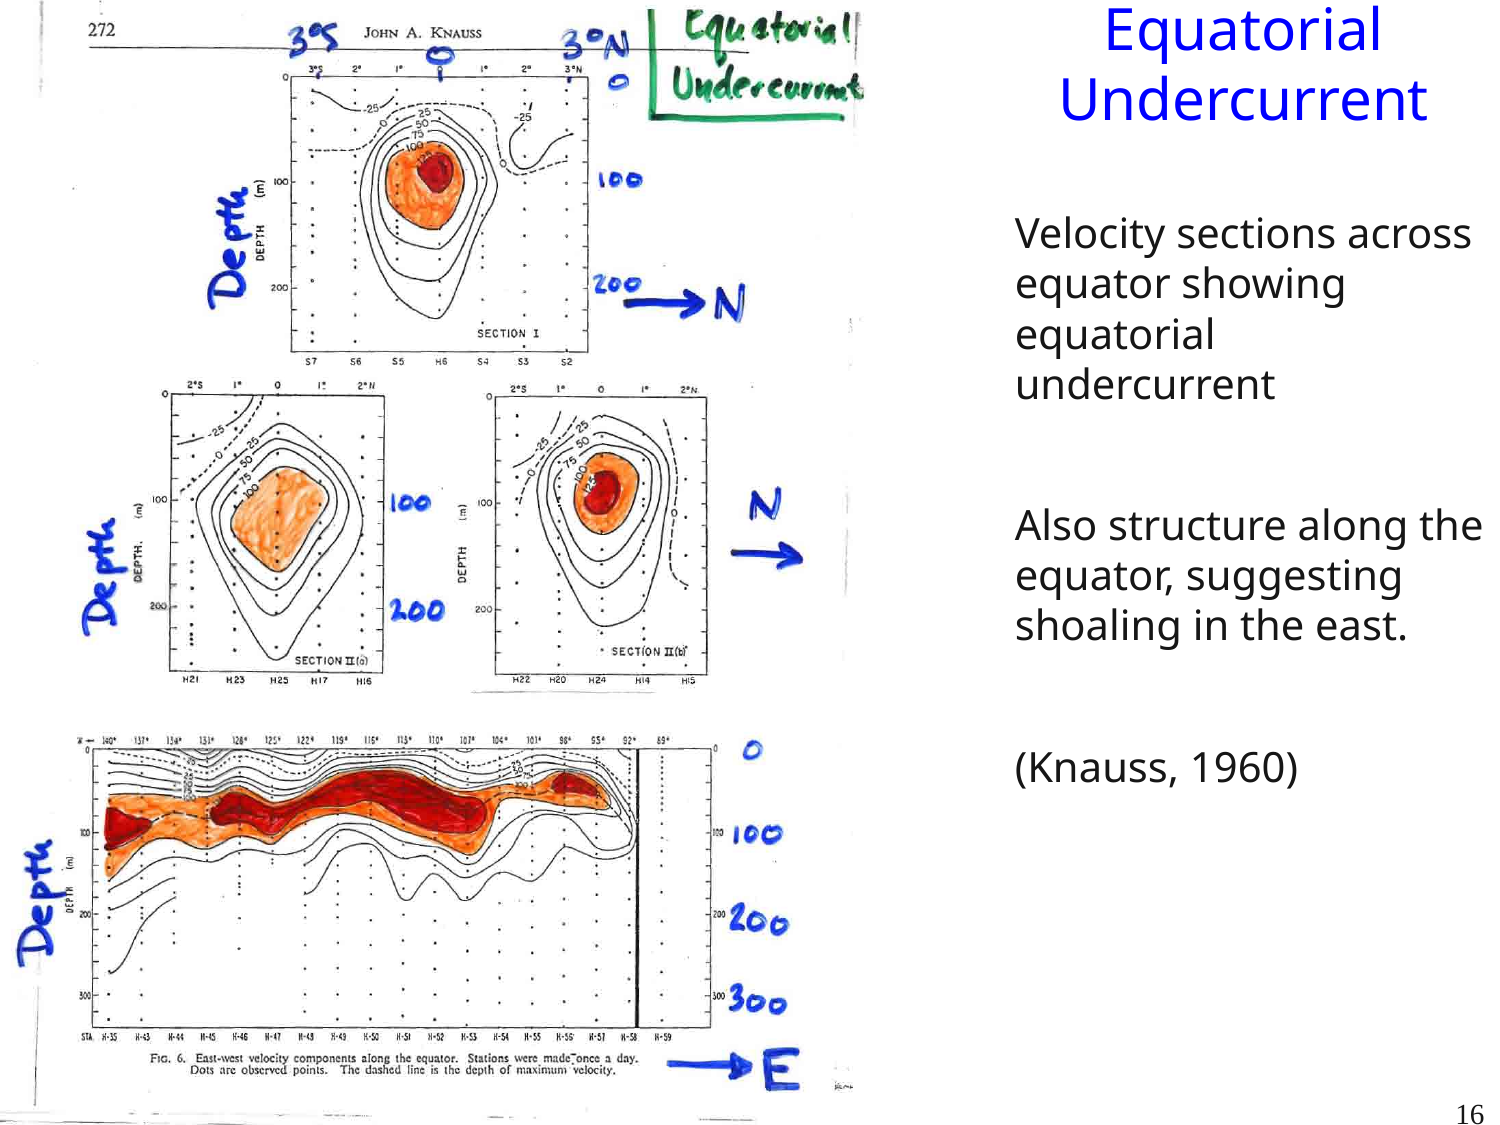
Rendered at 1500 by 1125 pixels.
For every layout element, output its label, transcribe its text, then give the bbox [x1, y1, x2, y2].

title Equatorial Undercurrent [987, 0, 1500, 126]
picture [0, 0, 870, 1125]
text_box Velocity sections across equator showing equatorial undercurrent Also structure along the equator, suggesting shoaling in the east. (Knauss, 1960) [999, 199, 1500, 799]
slide_number 16 [1187, 1087, 1500, 1125]
